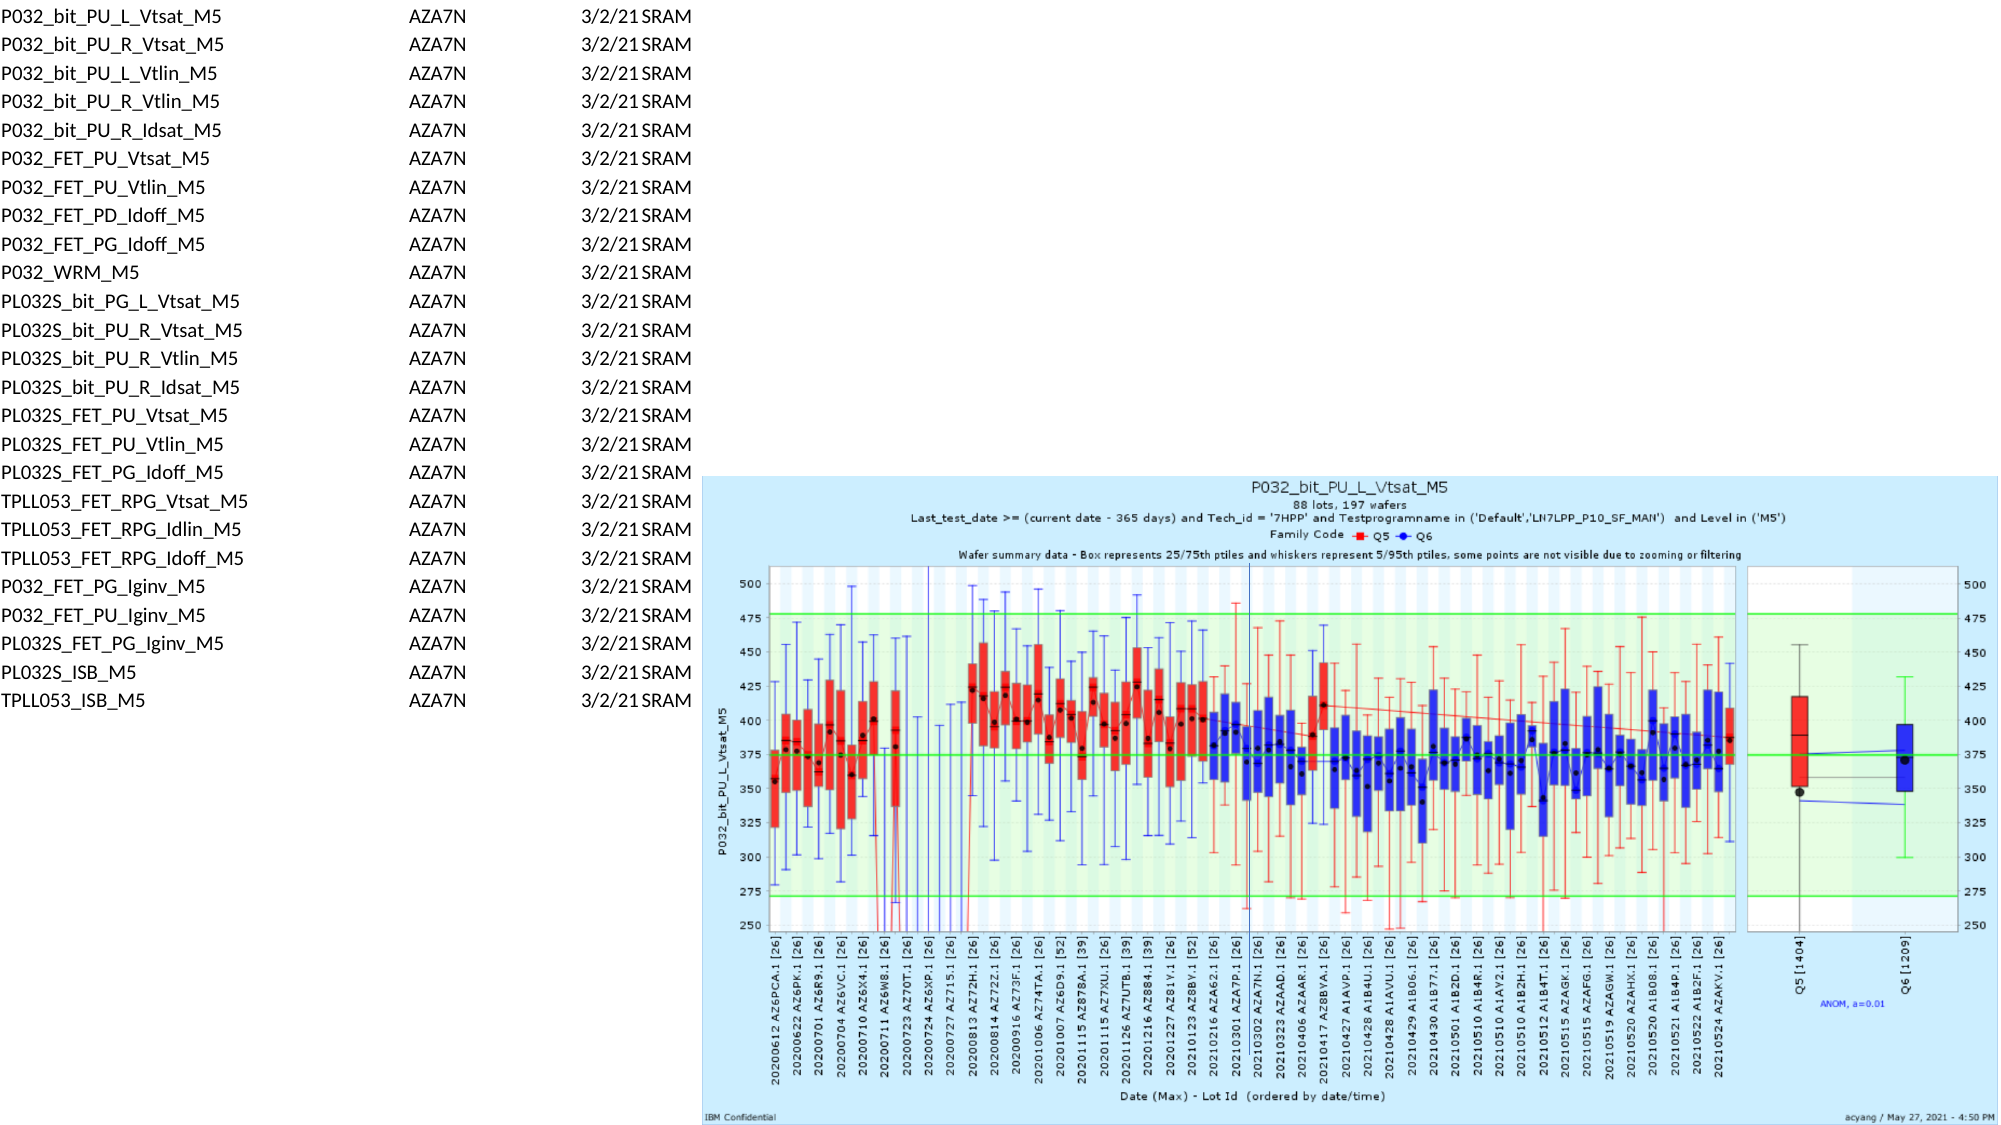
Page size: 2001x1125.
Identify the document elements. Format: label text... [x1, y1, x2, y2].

table_cell P032_WRM_M5 [0, 257, 408, 285]
table_cell PL032S_FET_PG_Iginv_M5 [0, 628, 408, 656]
table_cell SRAM [640, 628, 701, 656]
table_cell AZA7N [408, 29, 524, 57]
table_cell AZA7N [408, 86, 524, 114]
table_cell 3/2/21 [524, 570, 640, 599]
table_cell SRAM [640, 143, 757, 171]
table_cell AZA7N [408, 143, 524, 171]
table_cell AZA7N [408, 542, 524, 570]
table_cell 3/2/21 [524, 29, 640, 57]
table_cell AZA7N [408, 200, 524, 228]
table_cell AZA7N [408, 485, 524, 513]
table_cell 3/2/21 [524, 57, 640, 86]
table_cell SRAM [640, 200, 757, 228]
table_cell AZA7N [408, 228, 524, 257]
table_cell SRAM [640, 285, 757, 314]
table_cell TPLL053_FET_RPG_Idoff_M5 [0, 542, 408, 570]
table_cell AZA7N [408, 171, 524, 200]
table_cell AZA7N [408, 428, 524, 456]
table_cell 3/2/21 [524, 371, 640, 399]
table_cell 3/2/21 [524, 542, 640, 570]
table_cell SRAM [640, 456, 757, 485]
table_cell TPLL053_FET_RPG_Vtsat_M5 [0, 485, 408, 513]
table_cell SRAM [640, 656, 701, 685]
table_cell SRAM [640, 485, 701, 513]
table_cell AZA7N [408, 285, 524, 314]
table_cell P032_FET_PU_Vtsat_M5 [0, 143, 408, 171]
table_header 3/2/21 [524, 0, 640, 29]
table_cell AZA7N [408, 399, 524, 428]
table_cell PL032S_FET_PG_Idoff_M5 [0, 456, 408, 485]
table_cell 3/2/21 [524, 171, 640, 200]
table_cell SRAM [640, 228, 757, 257]
table_cell PL032S_FET_PU_Vtlin_M5 [0, 428, 408, 456]
table_cell AZA7N [408, 570, 524, 599]
table_cell AZA7N [408, 599, 524, 628]
table_cell 3/2/21 [524, 314, 640, 342]
table_cell P032_bit_PU_R_Vtlin_M5 [0, 86, 408, 114]
table_cell AZA7N [408, 371, 524, 399]
table_cell AZA7N [408, 685, 524, 713]
table_cell SRAM [640, 428, 757, 456]
table_cell 3/2/21 [524, 685, 640, 713]
table_cell SRAM [640, 114, 757, 143]
table_cell SRAM [640, 314, 757, 342]
table_cell PL032S_bit_PU_R_Vtlin_M5 [0, 342, 408, 371]
table_cell P032_bit_PU_R_Vtsat_M5 [0, 29, 408, 57]
table_cell 3/2/21 [524, 86, 640, 114]
table_cell PL032S_ISB_M5 [0, 656, 408, 685]
table_cell PL032S_bit_PU_R_Vtsat_M5 [0, 314, 408, 342]
table_cell SRAM [640, 685, 701, 713]
table_cell PL032S_bit_PU_R_Idsat_M5 [0, 371, 408, 399]
table_cell 3/2/21 [524, 656, 640, 685]
table_cell TPLL053_FET_RPG_Idlin_M5 [0, 513, 408, 542]
table_cell 3/2/21 [524, 428, 640, 456]
table_cell SRAM [640, 342, 757, 371]
table_cell SRAM [640, 570, 701, 599]
table_cell P032_FET_PU_Iginv_M5 [0, 599, 408, 628]
table_cell P032_bit_PU_R_Idsat_M5 [0, 114, 408, 143]
table_cell 3/2/21 [524, 114, 640, 143]
table_cell P032_FET_PG_Iginv_M5 [0, 570, 408, 599]
table_cell P032_bit_PU_L_Vtlin_M5 [0, 57, 408, 86]
table_cell AZA7N [408, 513, 524, 542]
table_cell SRAM [640, 371, 757, 399]
table_cell 3/2/21 [524, 200, 640, 228]
table_cell TPLL053_ISB_M5 [0, 685, 408, 713]
table_cell 3/2/21 [524, 628, 640, 656]
table_cell SRAM [640, 171, 757, 200]
picture [701, 476, 2000, 1125]
table_cell 3/2/21 [524, 143, 640, 171]
table_cell SRAM [640, 57, 757, 86]
table_cell AZA7N [408, 456, 524, 485]
table_cell SRAM [640, 599, 701, 628]
table_cell SRAM [640, 399, 757, 428]
table_cell 3/2/21 [524, 485, 640, 513]
table_cell AZA7N [408, 628, 524, 656]
table_cell 3/2/21 [524, 285, 640, 314]
table_cell SRAM [640, 513, 701, 542]
table_cell P032_FET_PU_Vtlin_M5 [0, 171, 408, 200]
table_cell AZA7N [408, 342, 524, 371]
table_cell PL032S_bit_PG_L_Vtsat_M5 [0, 285, 408, 314]
table_cell PL032S_FET_PU_Vtsat_M5 [0, 399, 408, 428]
table_cell SRAM [640, 29, 757, 57]
table_header AZA7N [408, 0, 524, 29]
table_cell AZA7N [408, 57, 524, 86]
table_cell P032_FET_PD_Idoff_M5 [0, 200, 408, 228]
table_cell 3/2/21 [524, 257, 640, 285]
table_header P032_bit_PU_L_Vtsat_M5 [0, 0, 408, 29]
table_cell 3/2/21 [524, 599, 640, 628]
table_cell AZA7N [408, 114, 524, 143]
table_cell 3/2/21 [524, 399, 640, 428]
table_cell P032_FET_PG_Idoff_M5 [0, 228, 408, 257]
table_header SRAM [640, 0, 757, 29]
table_cell AZA7N [408, 314, 524, 342]
table_cell SRAM [640, 257, 757, 285]
table_cell 3/2/21 [524, 228, 640, 257]
table_cell AZA7N [408, 656, 524, 685]
table_cell 3/2/21 [524, 513, 640, 542]
table_cell 3/2/21 [524, 342, 640, 371]
table_cell SRAM [640, 542, 701, 570]
table_cell AZA7N [408, 257, 524, 285]
table_cell 3/2/21 [524, 456, 640, 485]
table_cell SRAM [640, 86, 757, 114]
